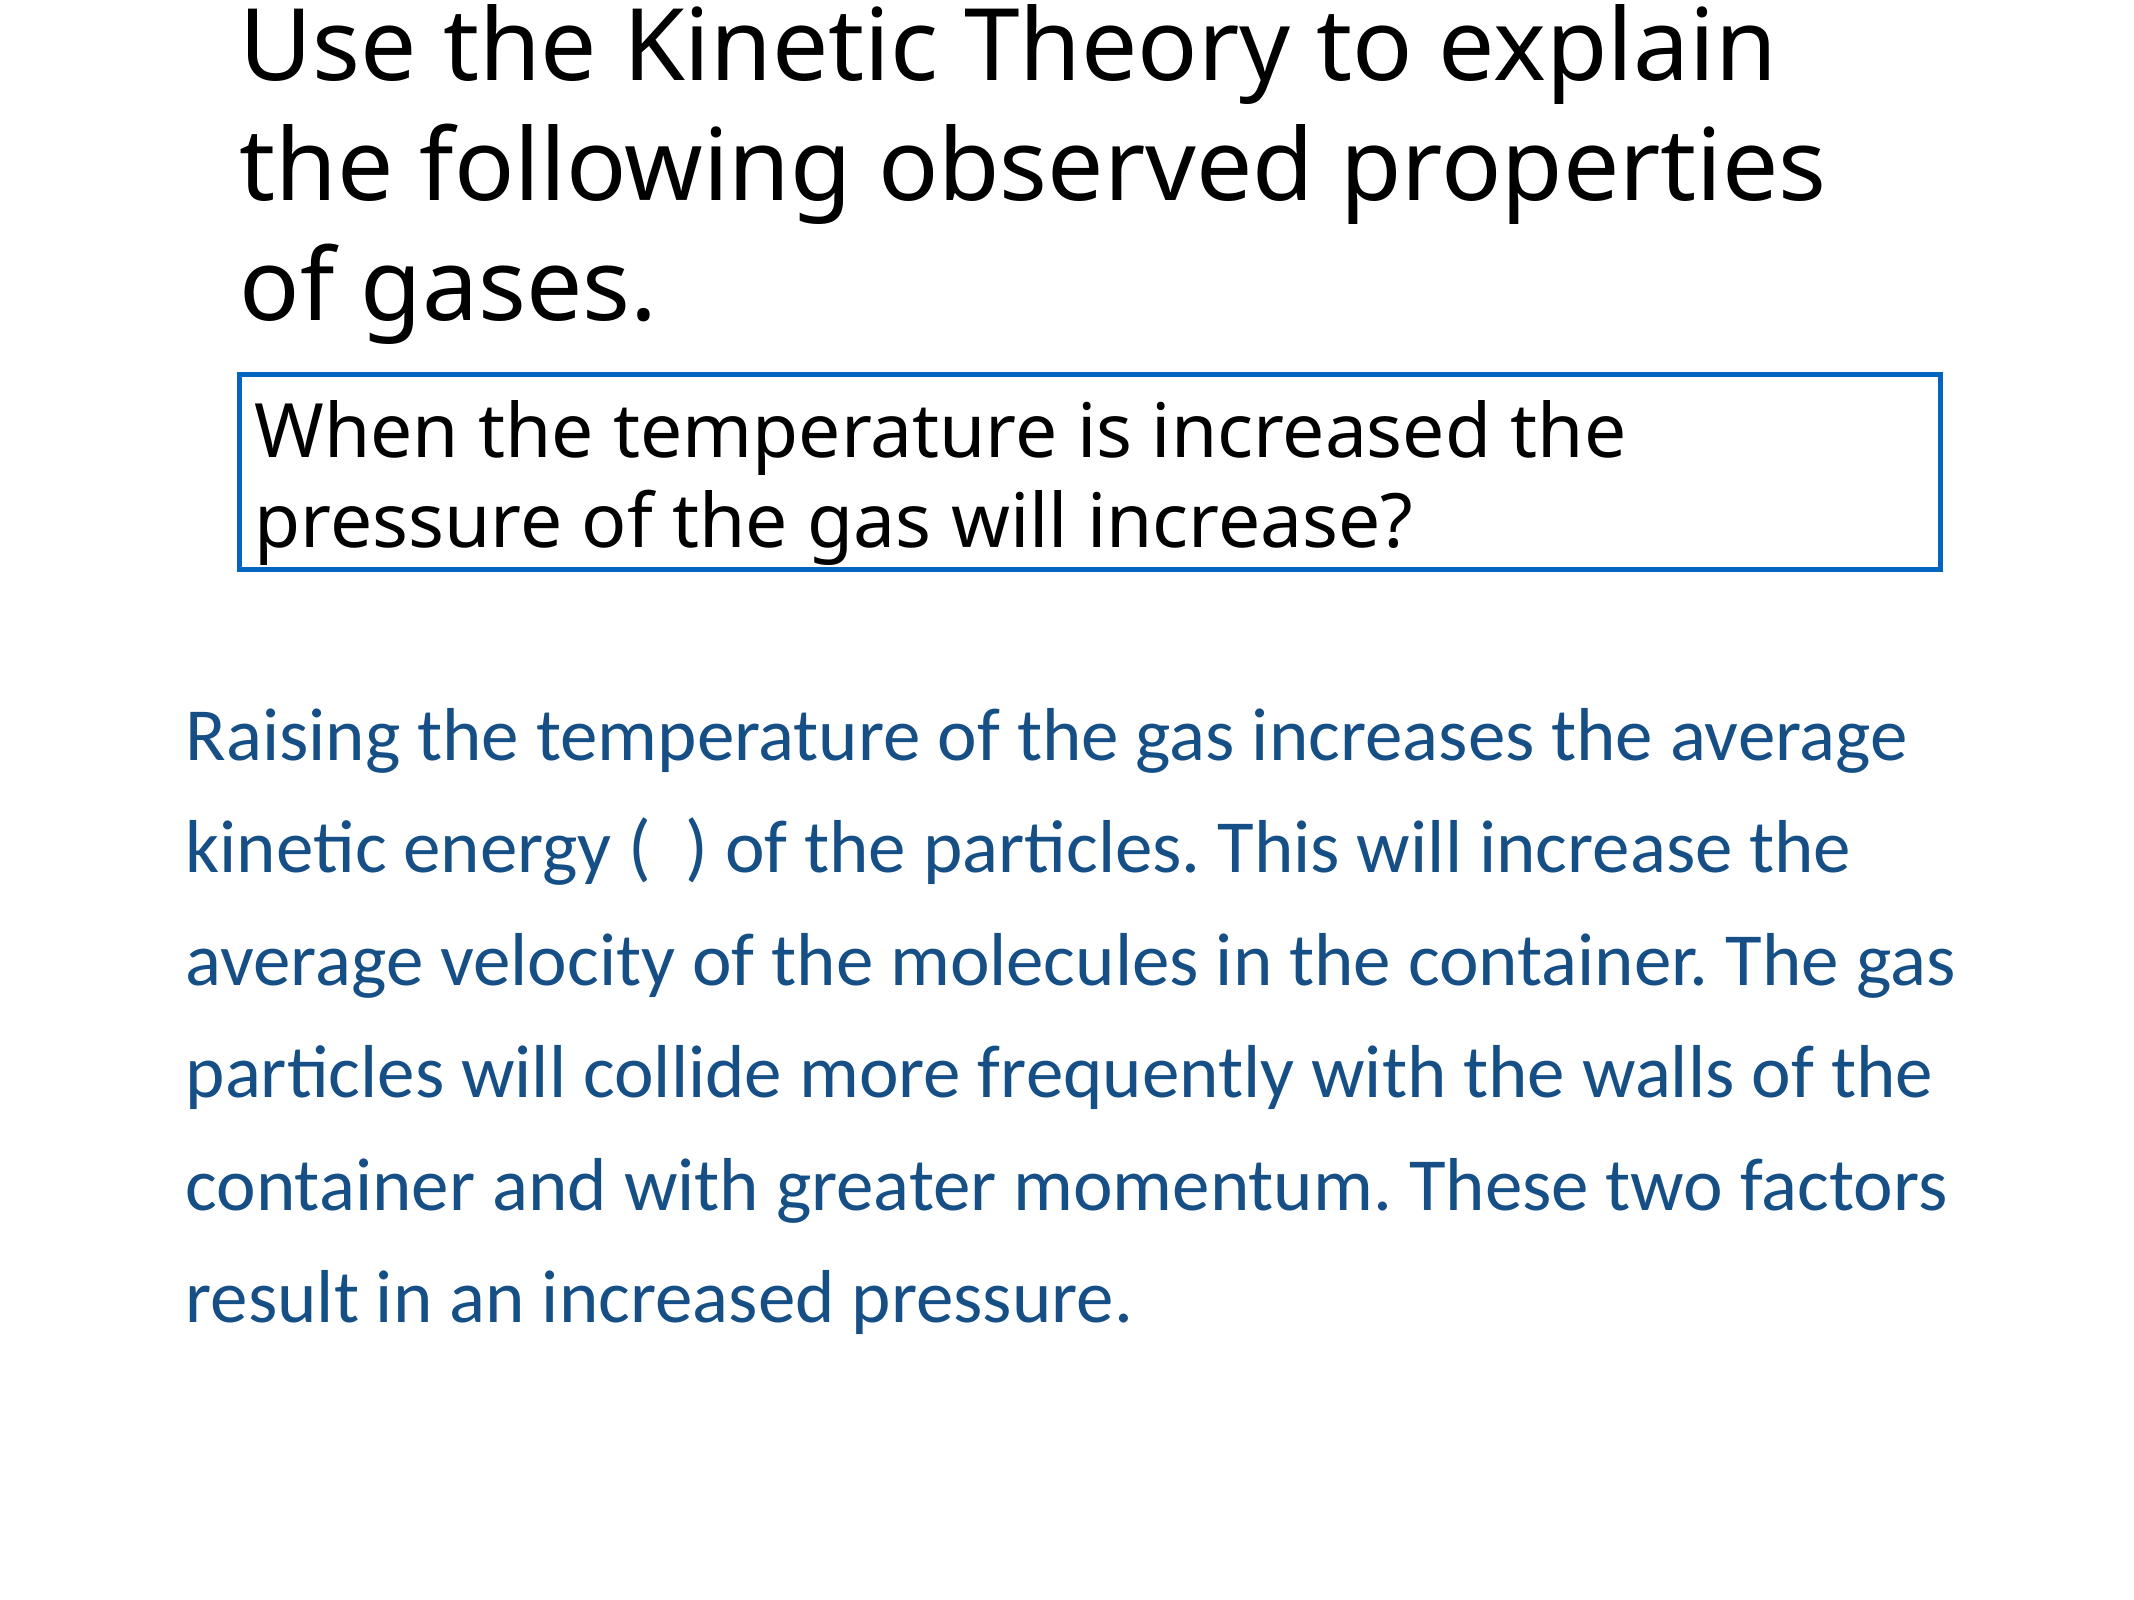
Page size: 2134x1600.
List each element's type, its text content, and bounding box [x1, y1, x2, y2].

text_box When the temperature is increased the pressure of the gas will increase? [239, 374, 1942, 570]
title Use the Kinetic Theory to explain the following observed properties of gases. [239, 36, 1941, 285]
